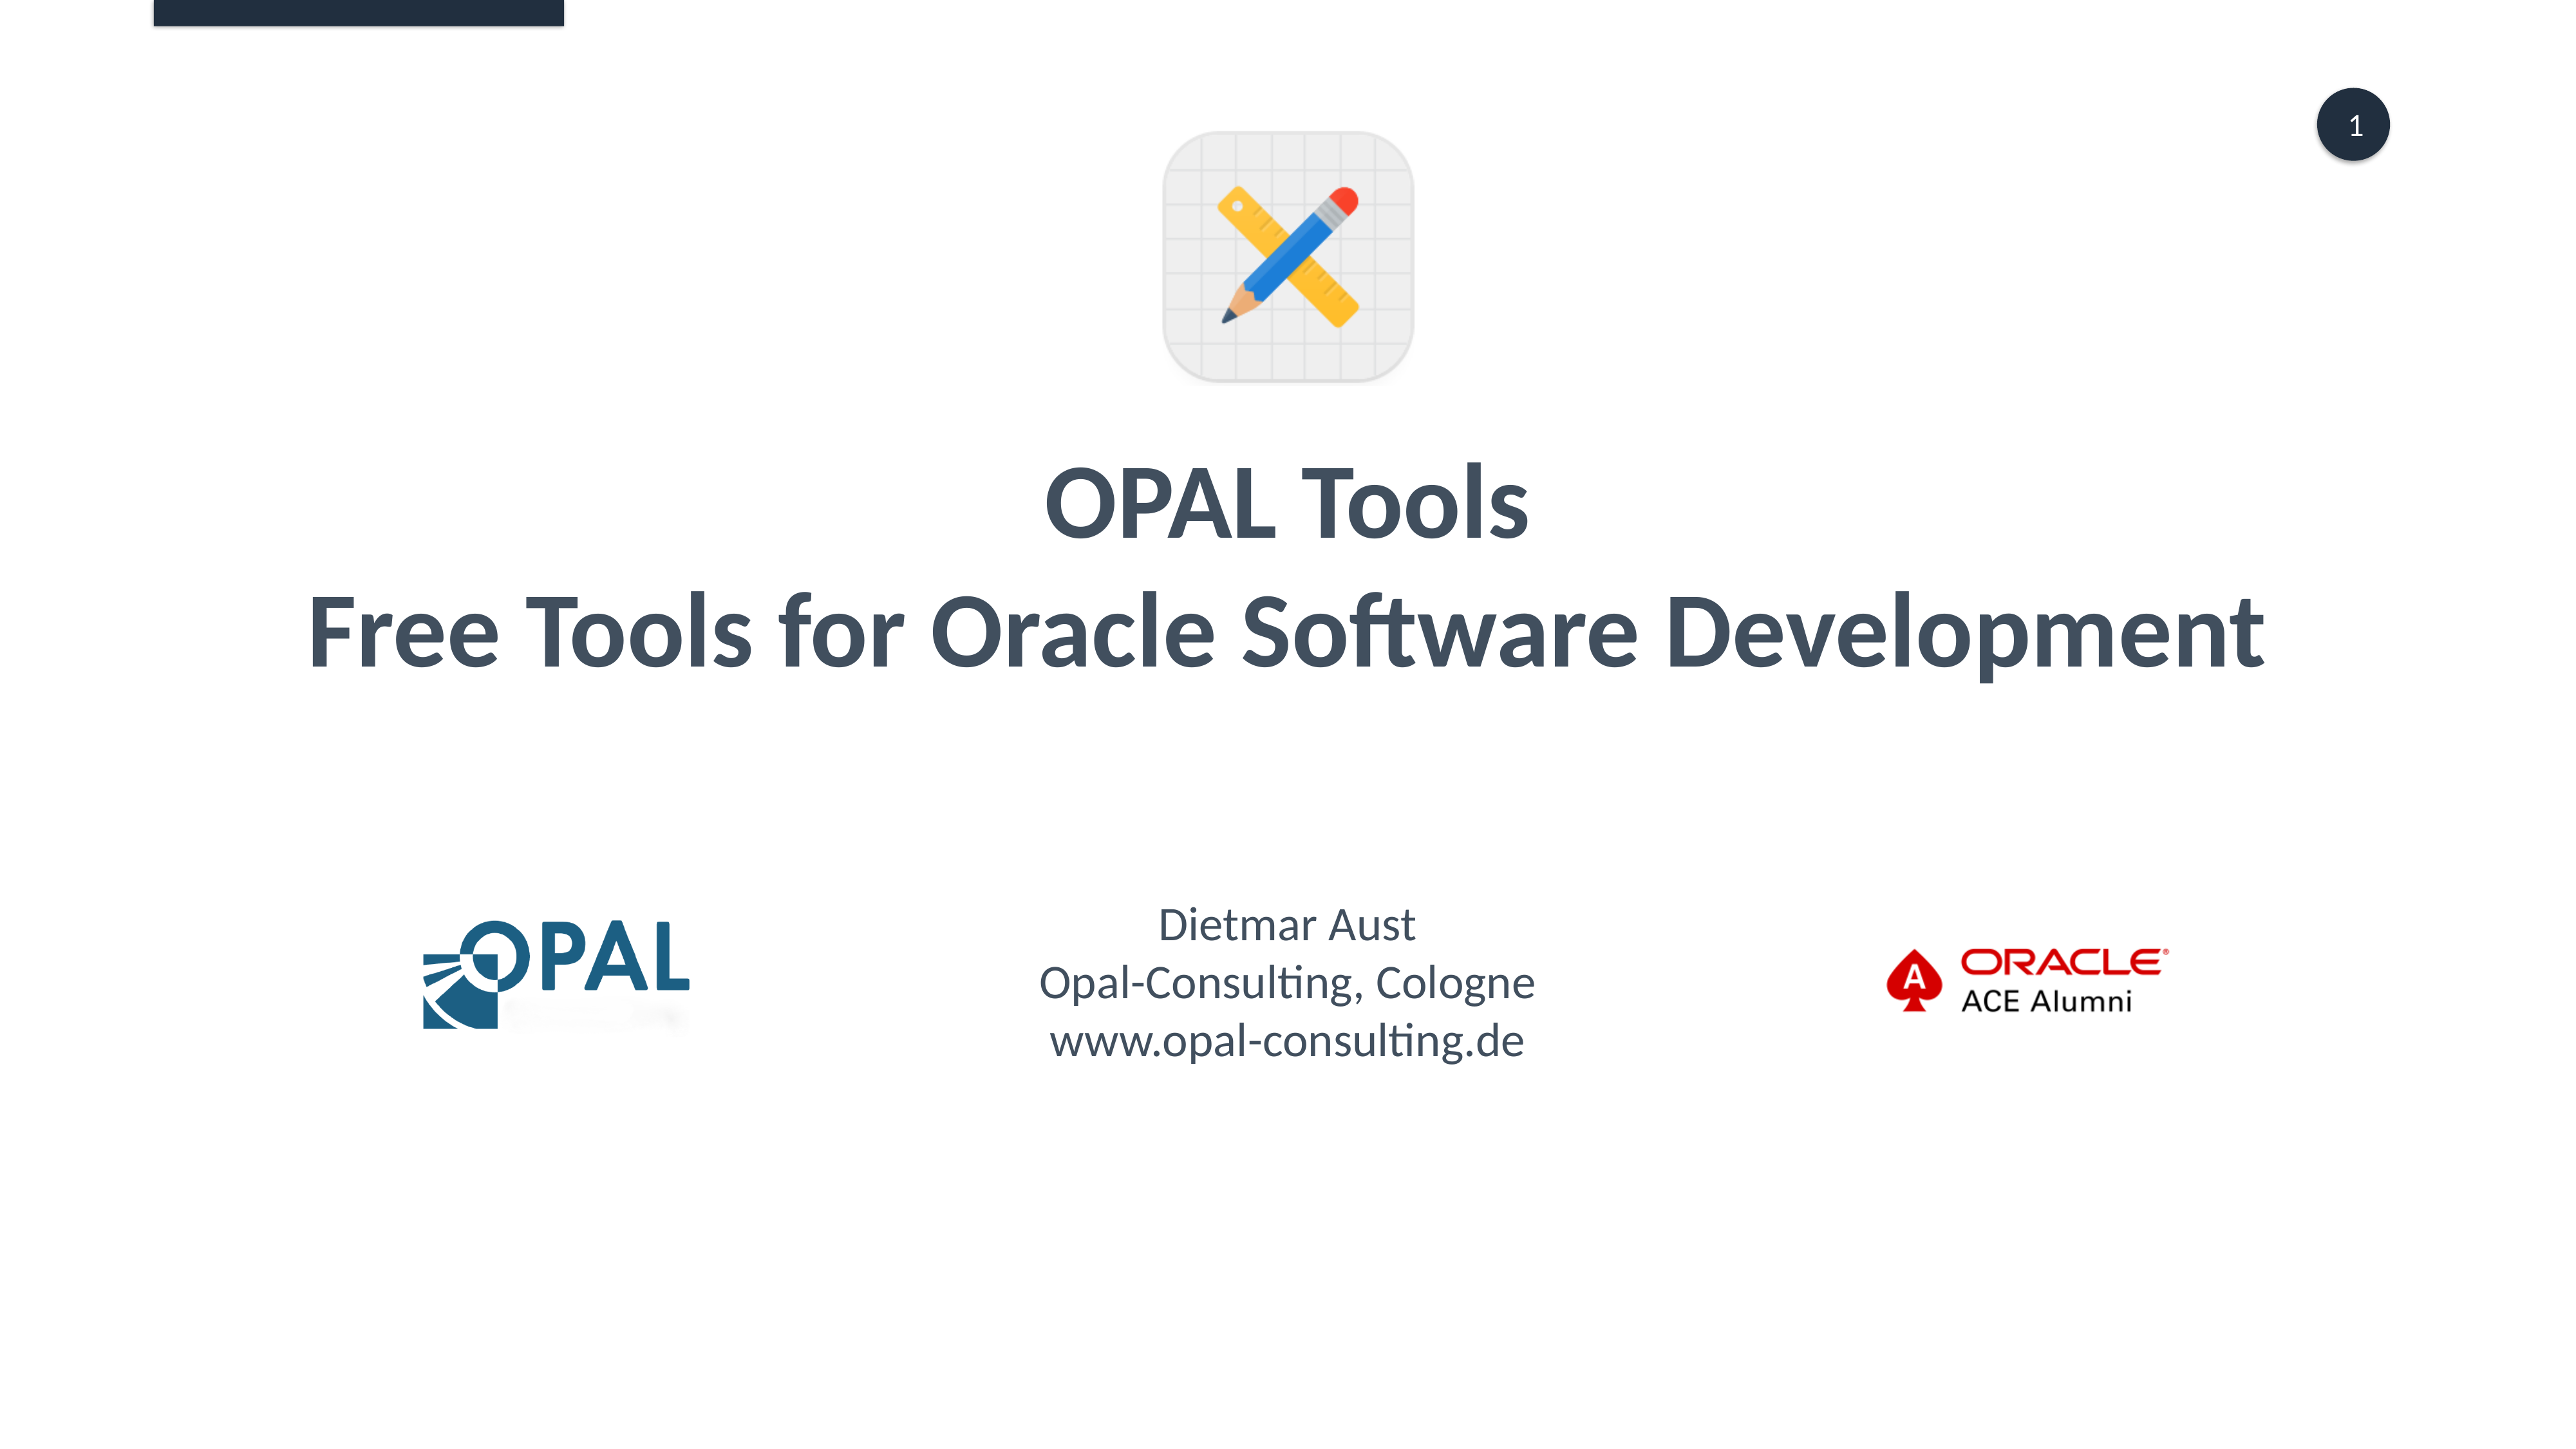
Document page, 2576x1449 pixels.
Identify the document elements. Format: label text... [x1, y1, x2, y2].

text_box OPAL Tools Free Tools for Oracle Software Development [297, 426, 2279, 693]
picture [1161, 129, 1415, 386]
picture [1861, 923, 2194, 1037]
text_box Dietmar Aust Opal-Consulting, Cologne www.opal-consulting.de [992, 887, 1584, 1071]
picture [418, 919, 690, 1037]
